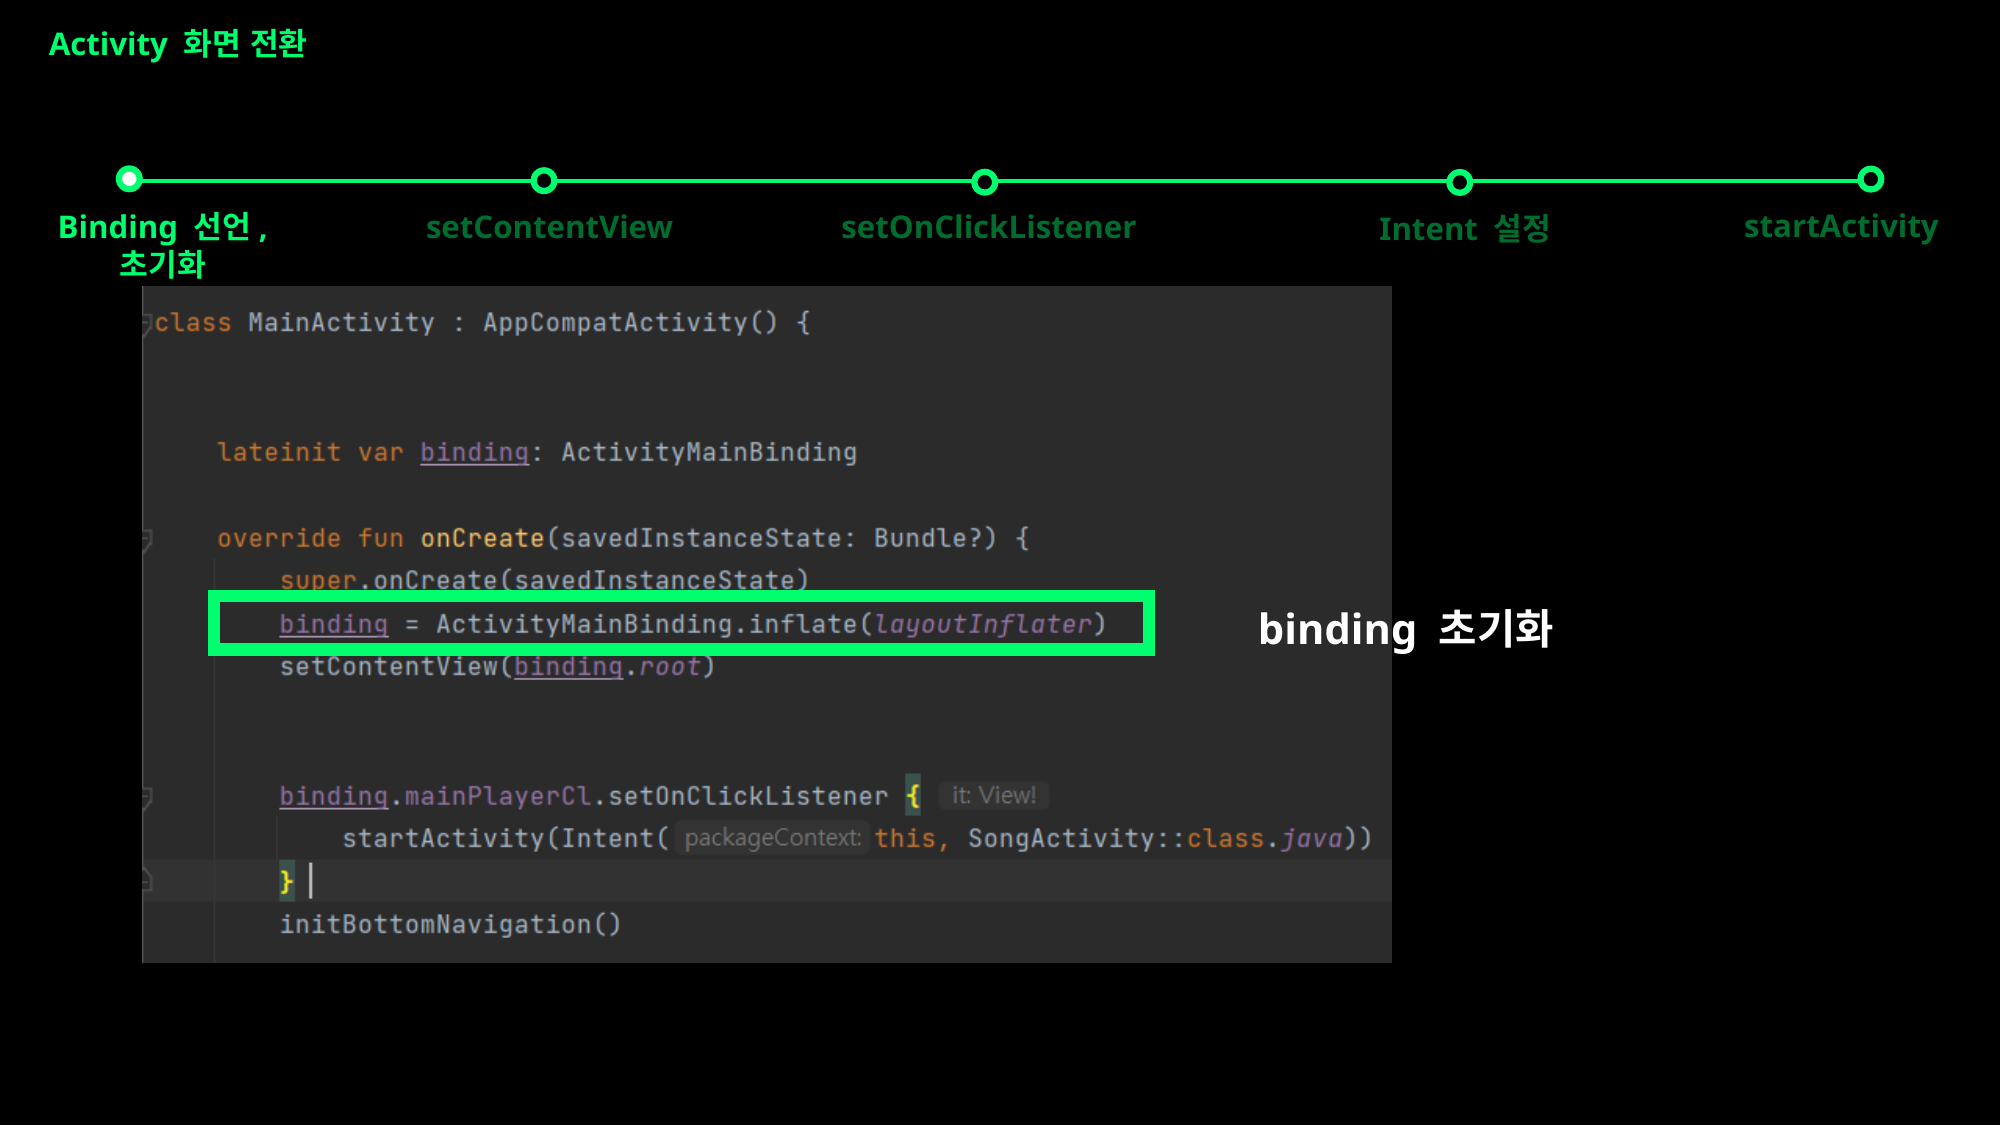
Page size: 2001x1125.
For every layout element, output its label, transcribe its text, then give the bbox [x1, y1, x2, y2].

text_box Binding 선언, 초기화 [0, 199, 329, 290]
text_box [1448, 181, 1472, 194]
text_box [1448, 171, 1471, 180]
text_box [1859, 167, 1883, 191]
text_box [973, 181, 997, 194]
text_box setContentView [384, 200, 715, 253]
text_box [532, 181, 556, 193]
text_box Activity 화면 전환 [0, 17, 480, 70]
text_box [973, 170, 996, 180]
text_box [117, 167, 141, 191]
text_box binding 초기화 [1392, 595, 1569, 661]
picture [142, 286, 1392, 963]
text_box setOnClickListener [823, 200, 1155, 253]
text_box Intent 설정 [1300, 201, 1631, 255]
text_box startActivity [1676, 199, 2000, 252]
text_box [532, 169, 556, 180]
